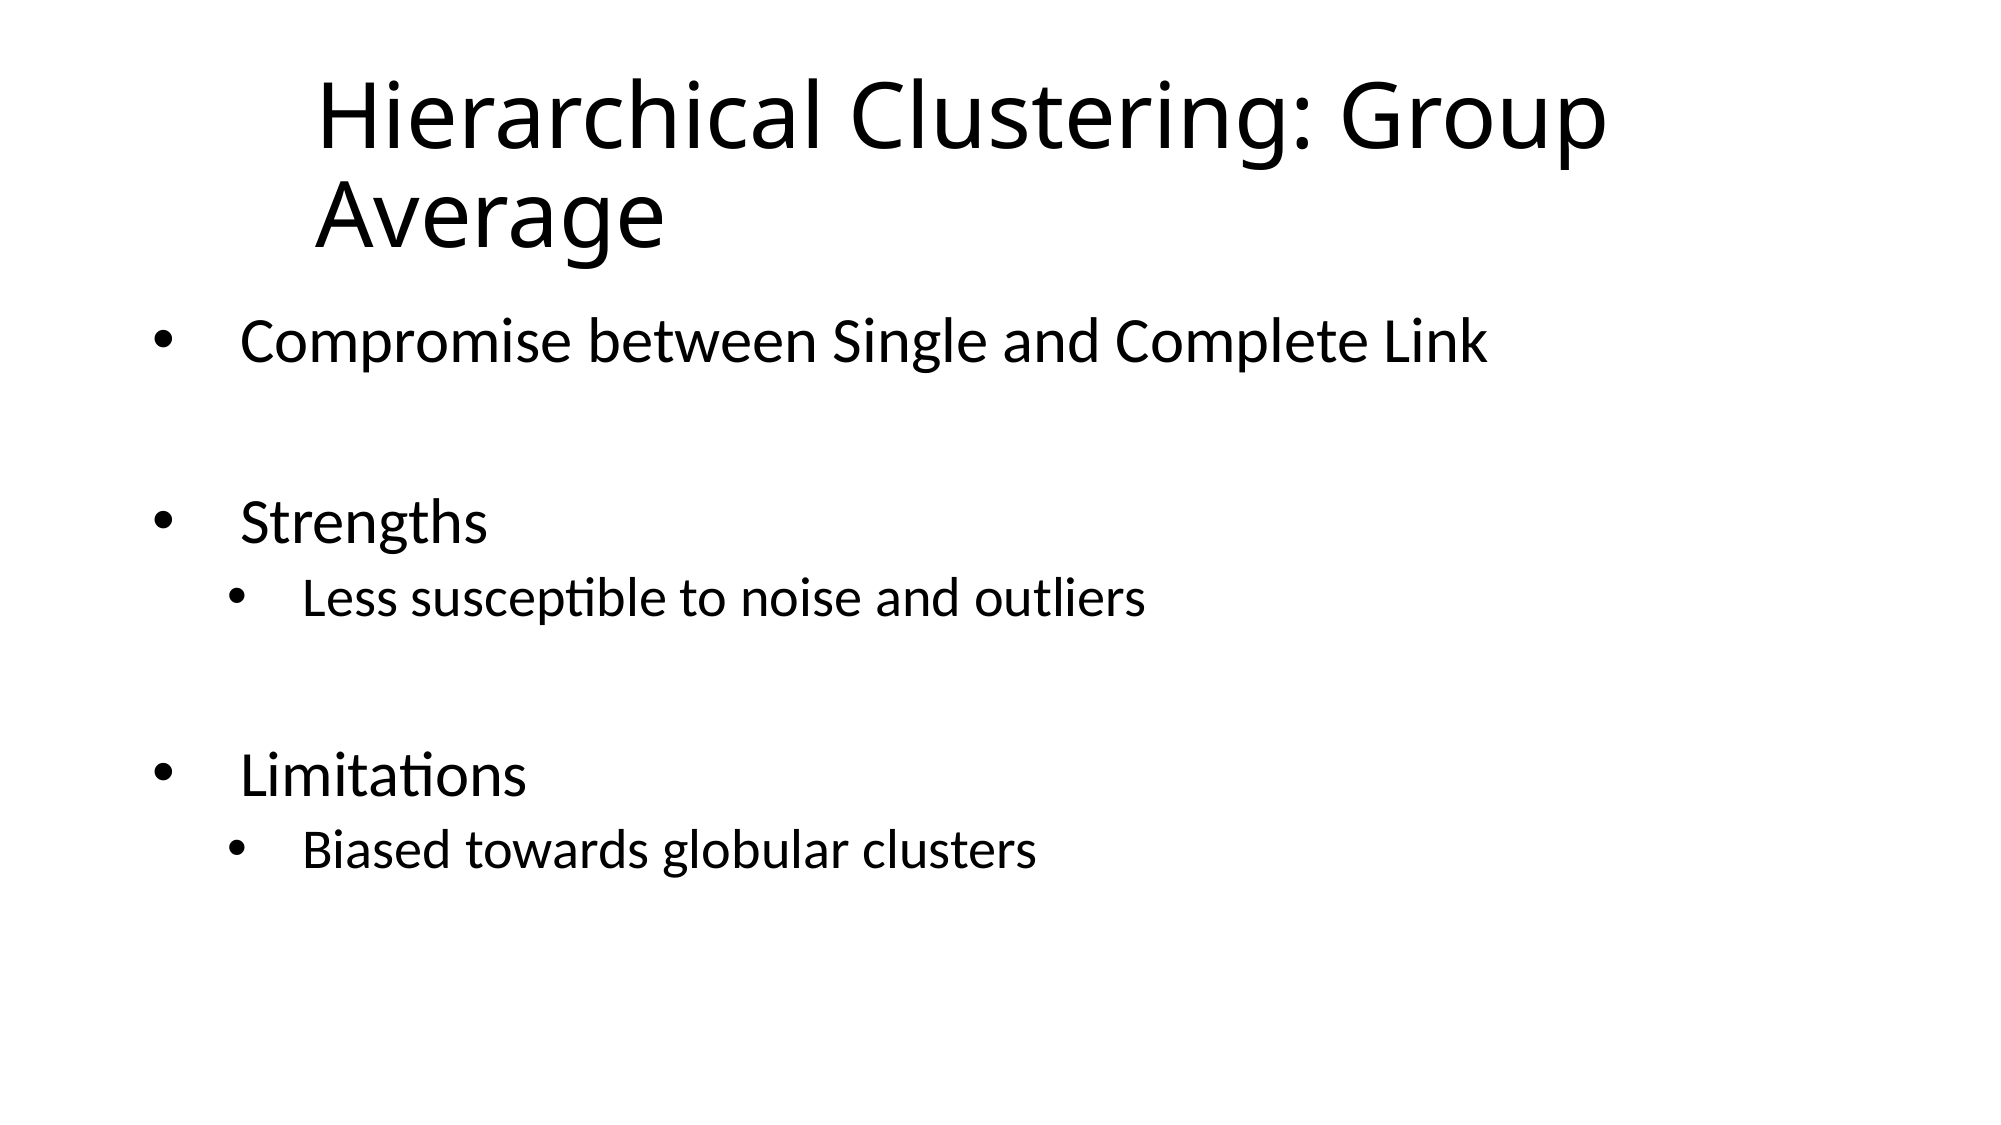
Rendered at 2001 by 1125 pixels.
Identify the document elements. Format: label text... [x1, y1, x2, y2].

title Hierarchical Clustering: Group Average [300, 87, 1713, 250]
list Compromise between Single and Complete Link Strengths Less susceptible to noise and outliers Limitations Biased towards globular clusters [137, 299, 1863, 1014]
